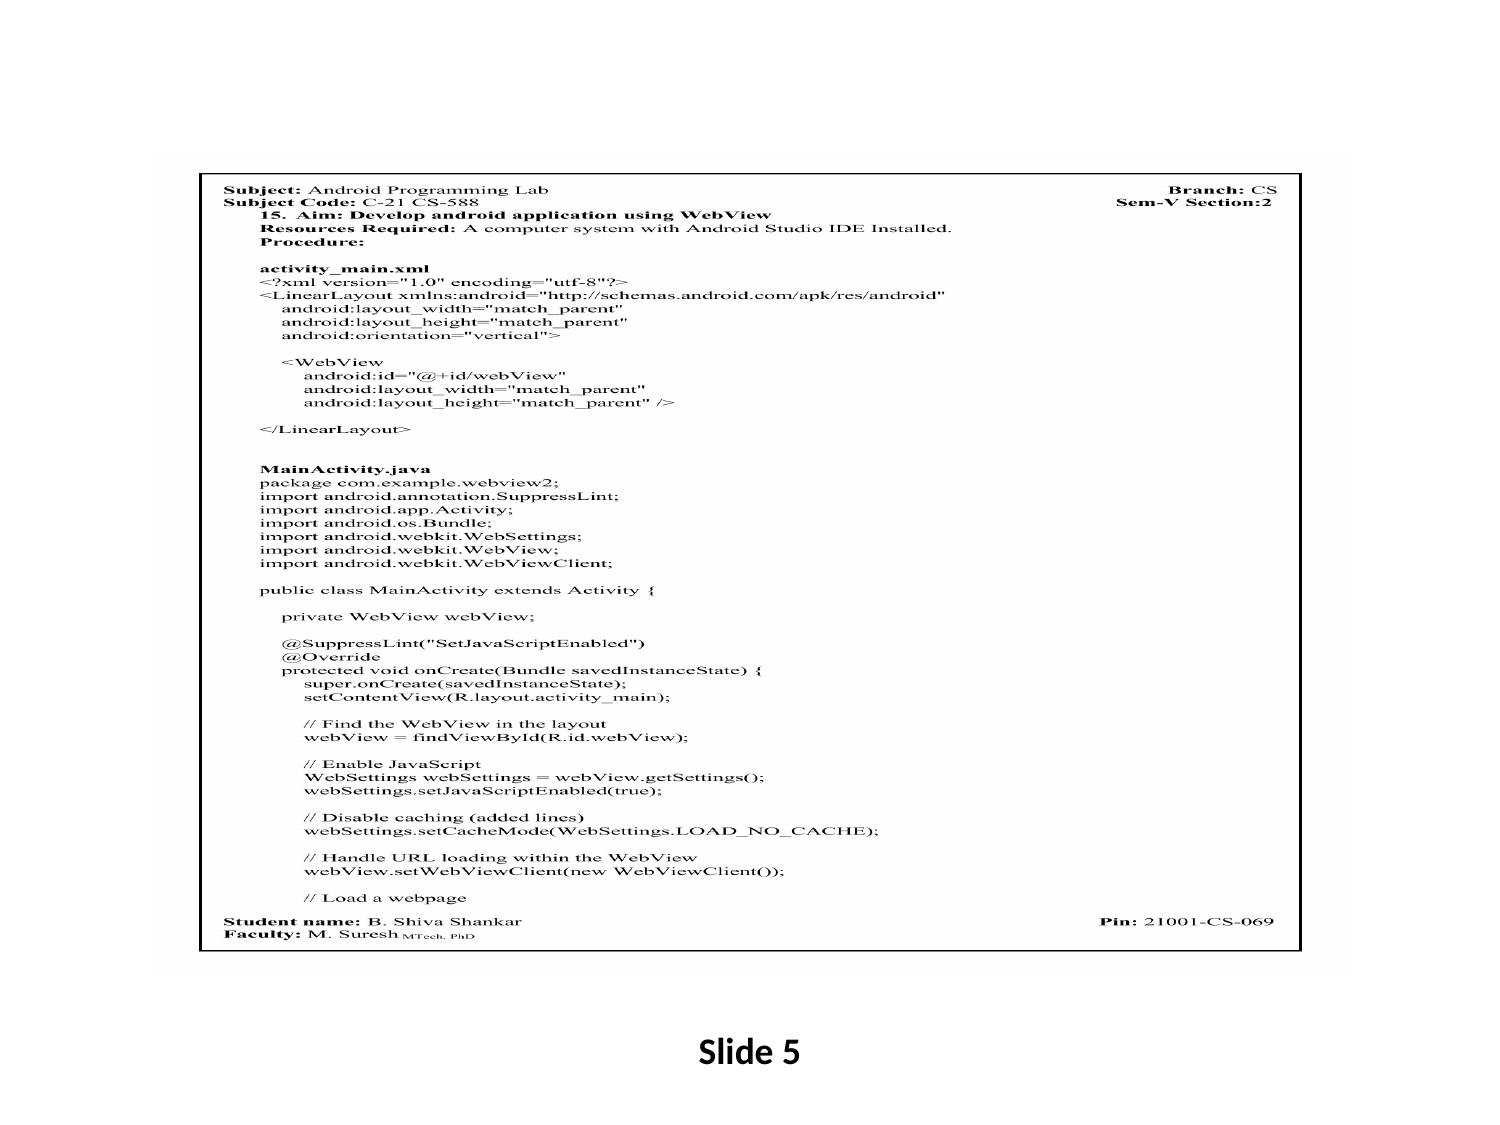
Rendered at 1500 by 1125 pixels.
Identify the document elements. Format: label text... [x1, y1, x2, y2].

picture [149, 149, 1351, 976]
text_box Slide 5 [683, 984, 817, 1080]
